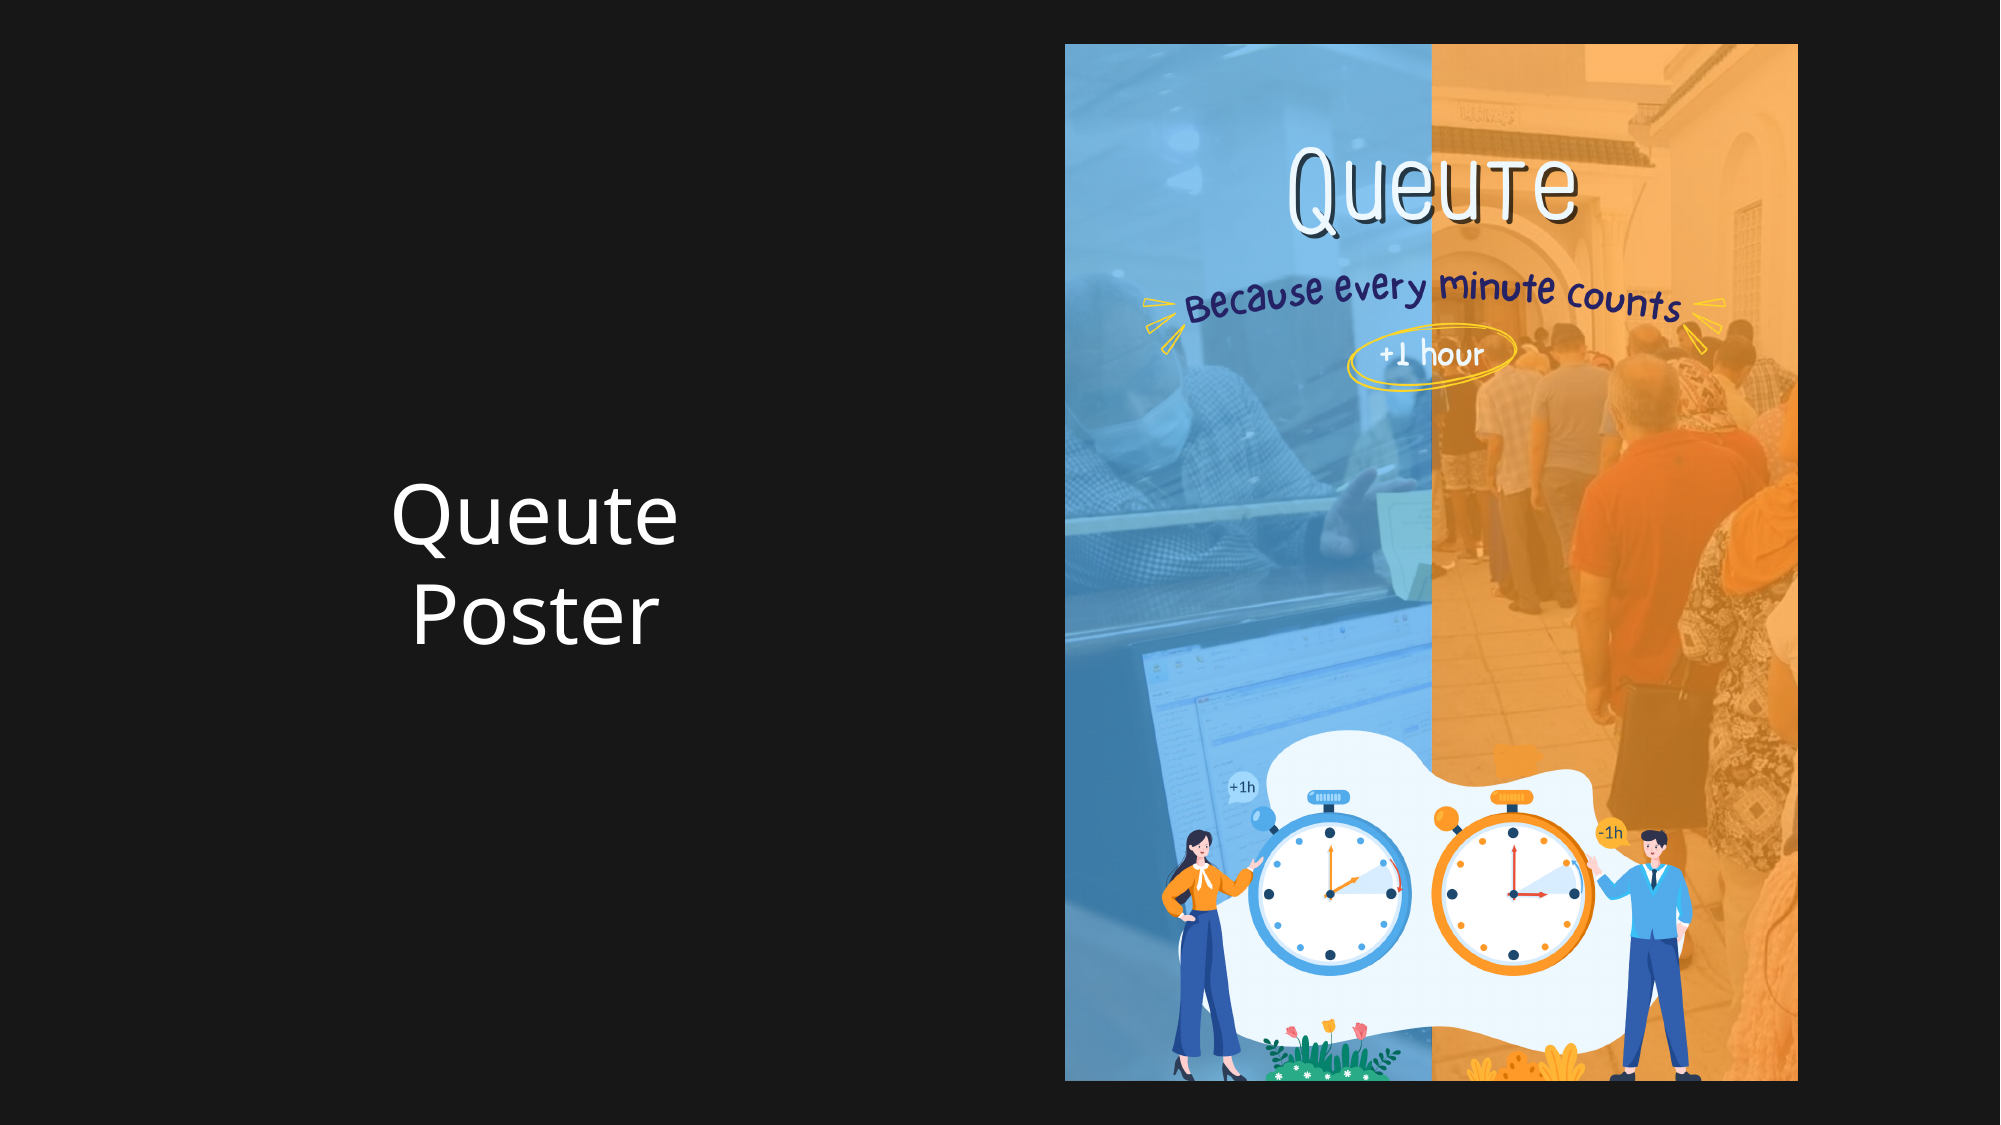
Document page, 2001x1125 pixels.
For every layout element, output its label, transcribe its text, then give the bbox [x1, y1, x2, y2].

picture [1065, 44, 1799, 1081]
text_box Queute Poster [374, 453, 696, 669]
